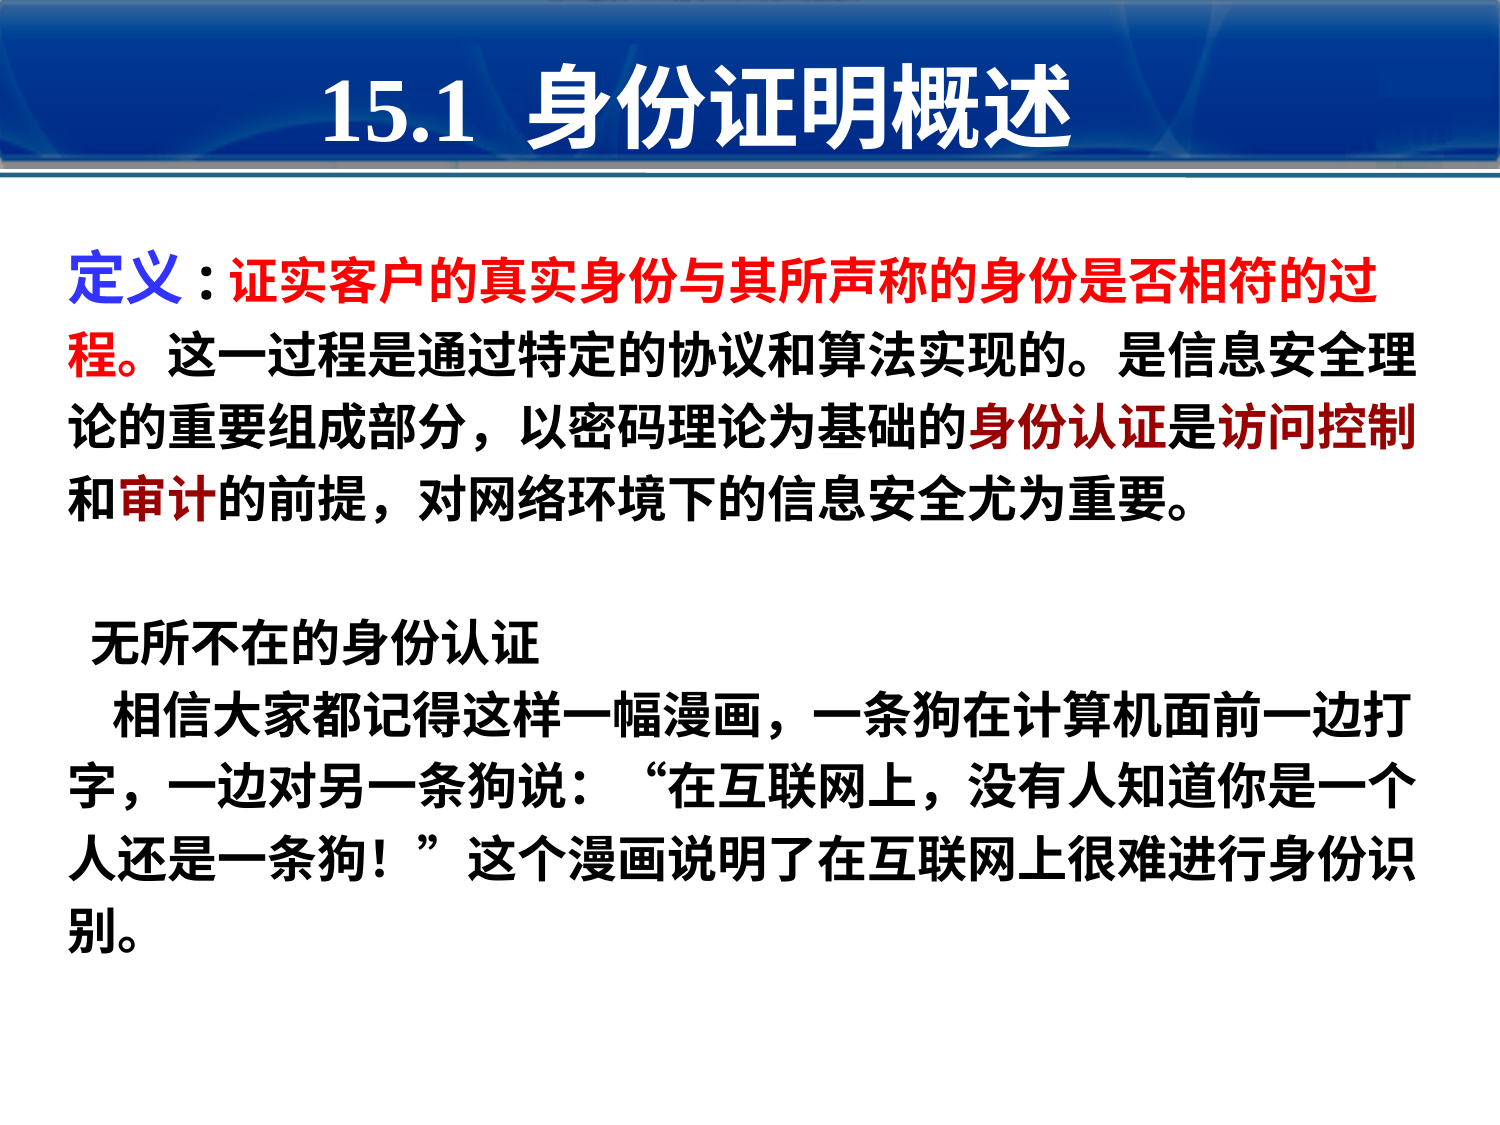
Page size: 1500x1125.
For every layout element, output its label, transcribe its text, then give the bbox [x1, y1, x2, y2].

text_box 15.1 身份证明概述 [0, 54, 1447, 156]
text_box 定义:证实客户的真实身份与其所声称的身份是否相符的过程。这一过程是通过特定的协议和算法实现的。是信息安全理论的重要组成部分，以密码理论为基础的身份认证是访问控制和审计的前提，对网络环境下的信息安全尤为重要。 无所不在的身份认证 相信大家都记得这样一幅漫画，一条狗在计算机面前一边打字，一边对另一条狗说：“在互联网上，没有人知道你是一个人还是一条狗！”这个漫画说明了在互联网上很难进行身份识别。 [52, 219, 1435, 967]
